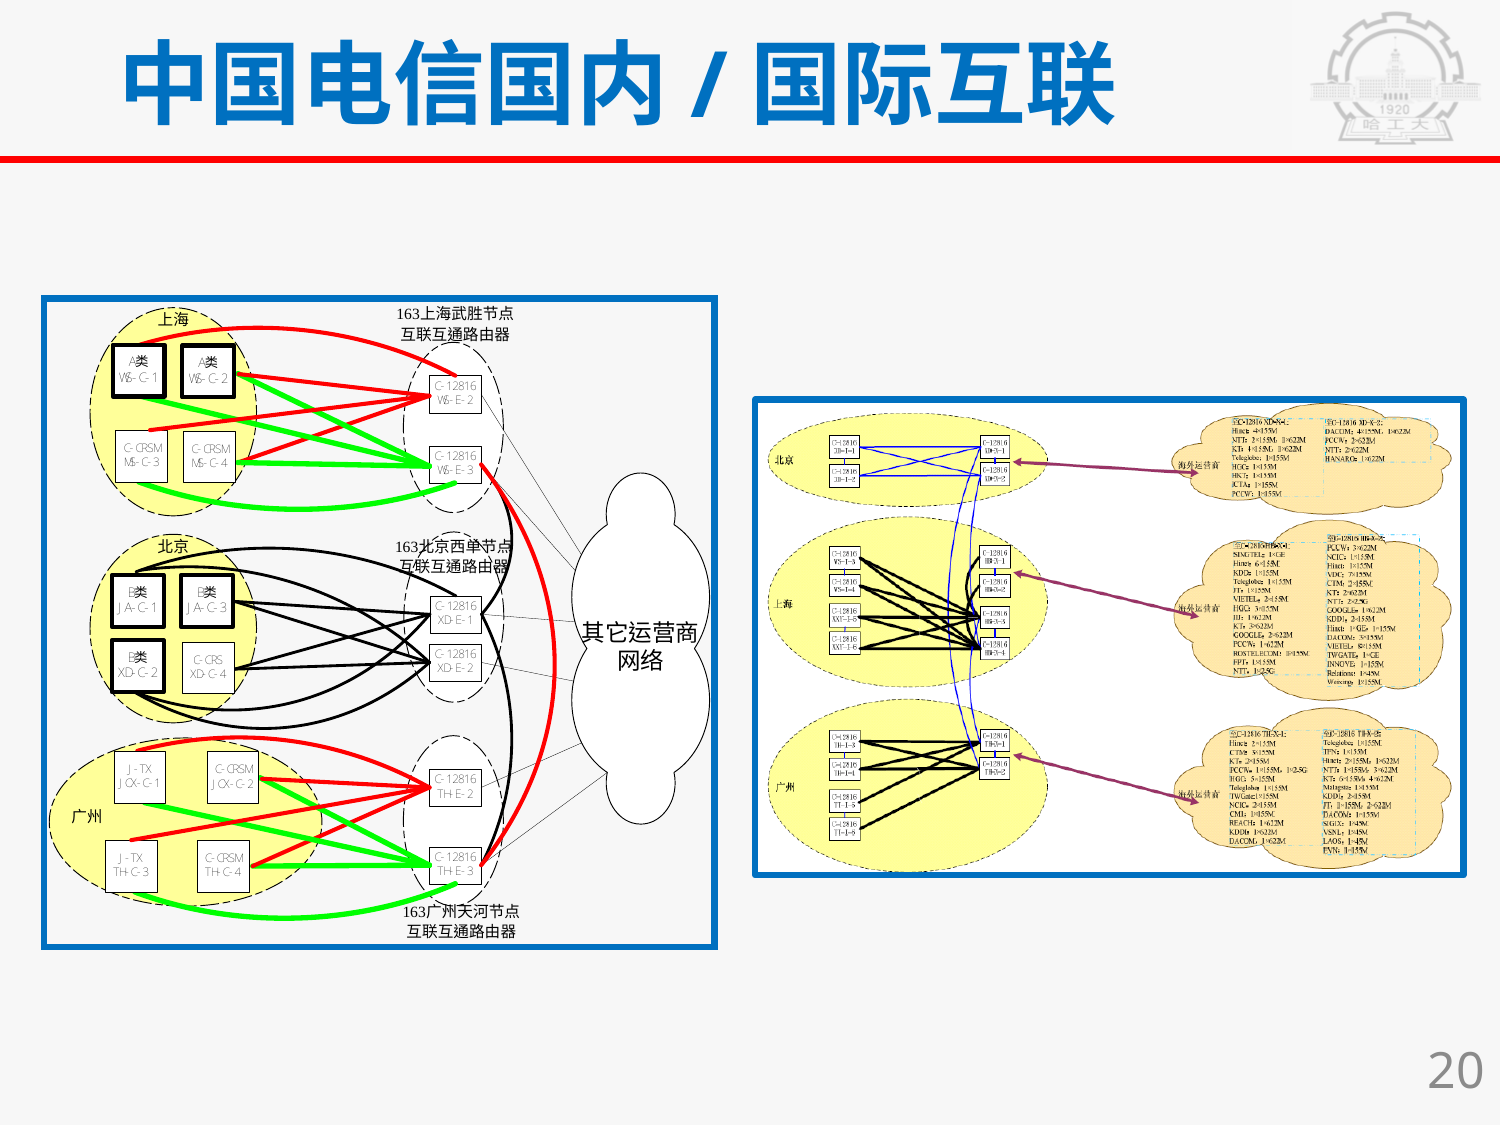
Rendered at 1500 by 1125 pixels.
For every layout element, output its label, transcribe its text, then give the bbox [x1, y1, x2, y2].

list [47, 301, 712, 944]
slide_number 20 [1162, 1042, 1500, 1103]
picture [758, 402, 1461, 873]
title 中国电信国内/国际互联 [103, 25, 1397, 150]
